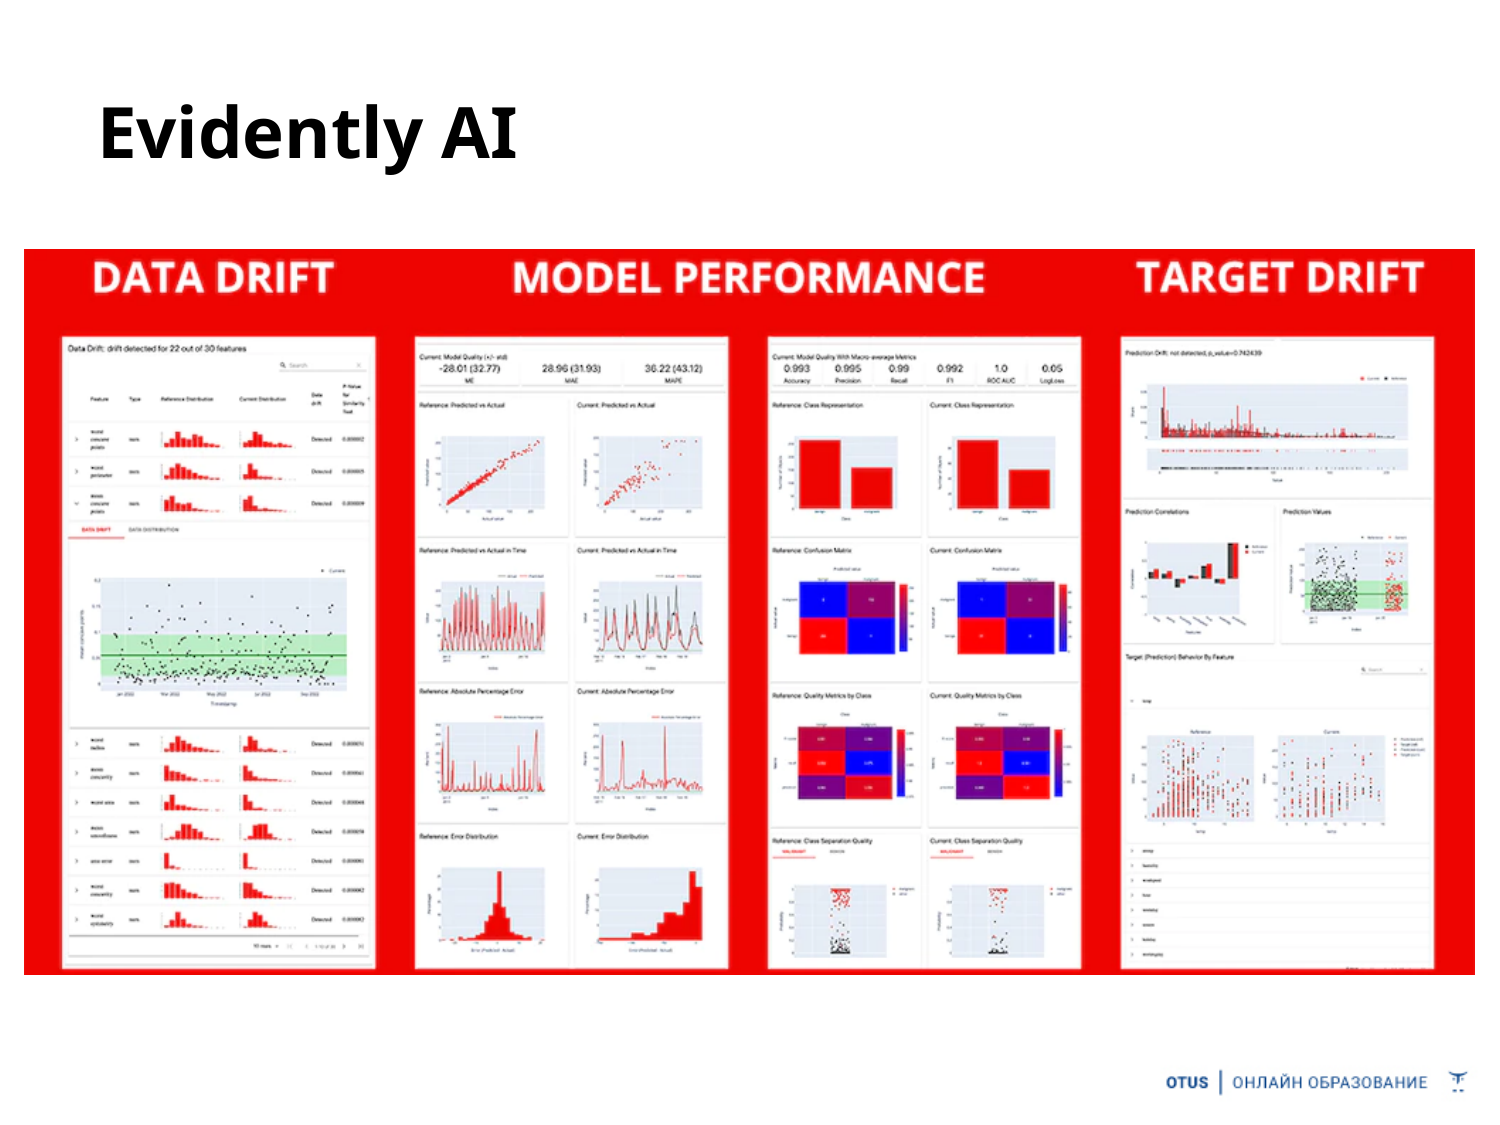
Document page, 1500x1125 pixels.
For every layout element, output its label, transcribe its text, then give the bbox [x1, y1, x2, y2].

title Evidently AI [82, 72, 1480, 287]
picture [0, 0, 1500, 1125]
